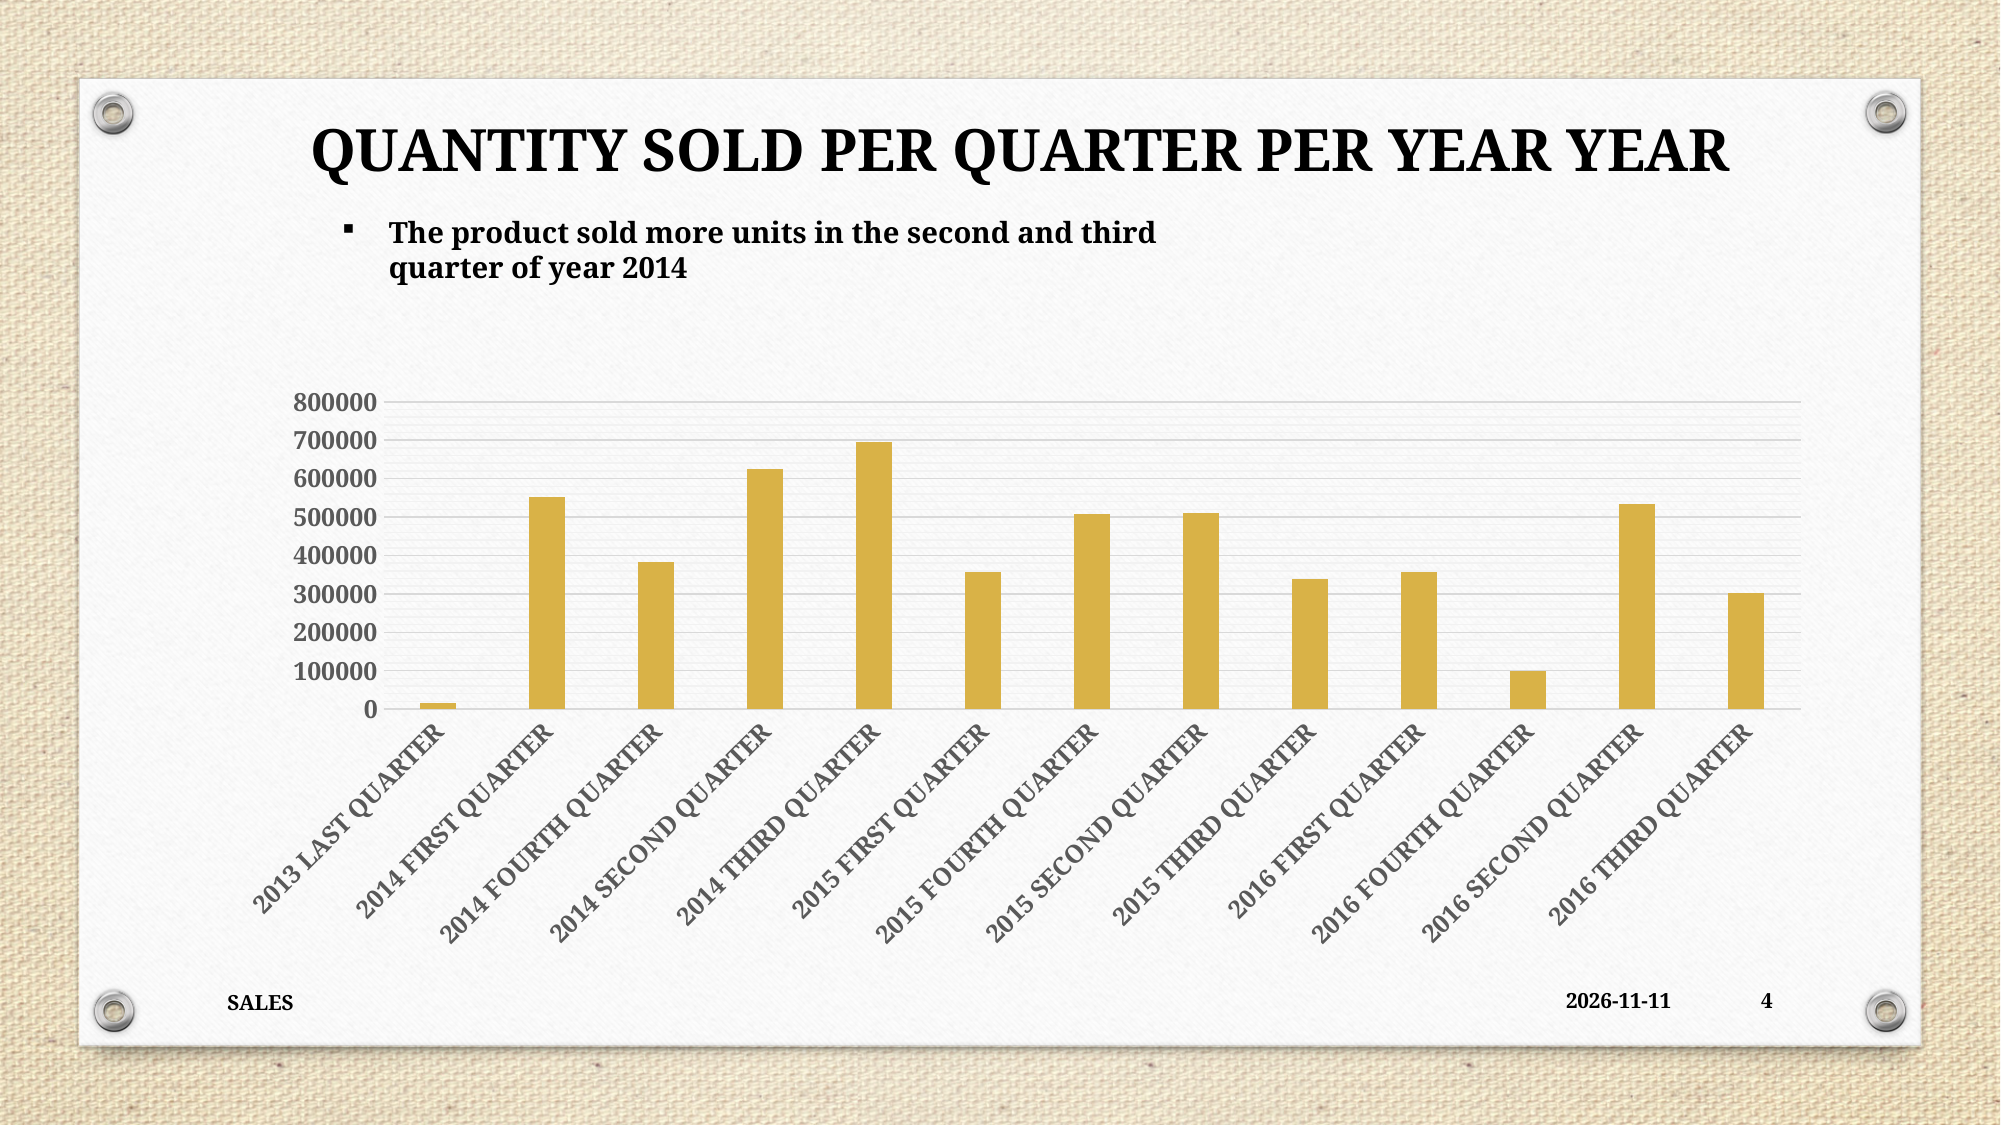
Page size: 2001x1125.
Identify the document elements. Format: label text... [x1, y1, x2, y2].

footer SALES [212, 979, 1411, 1025]
picture [0, 0, 2001, 1125]
text_box The product sold more units in the second and third quarter of year 2014 [327, 207, 1226, 293]
slide_number 4 [1698, 979, 1788, 1025]
chart [212, 372, 1834, 964]
text_box QUANTITY SOLD PER QUARTER PER YEAR YEAR [295, 105, 1750, 191]
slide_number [1423, 979, 1686, 1025]
